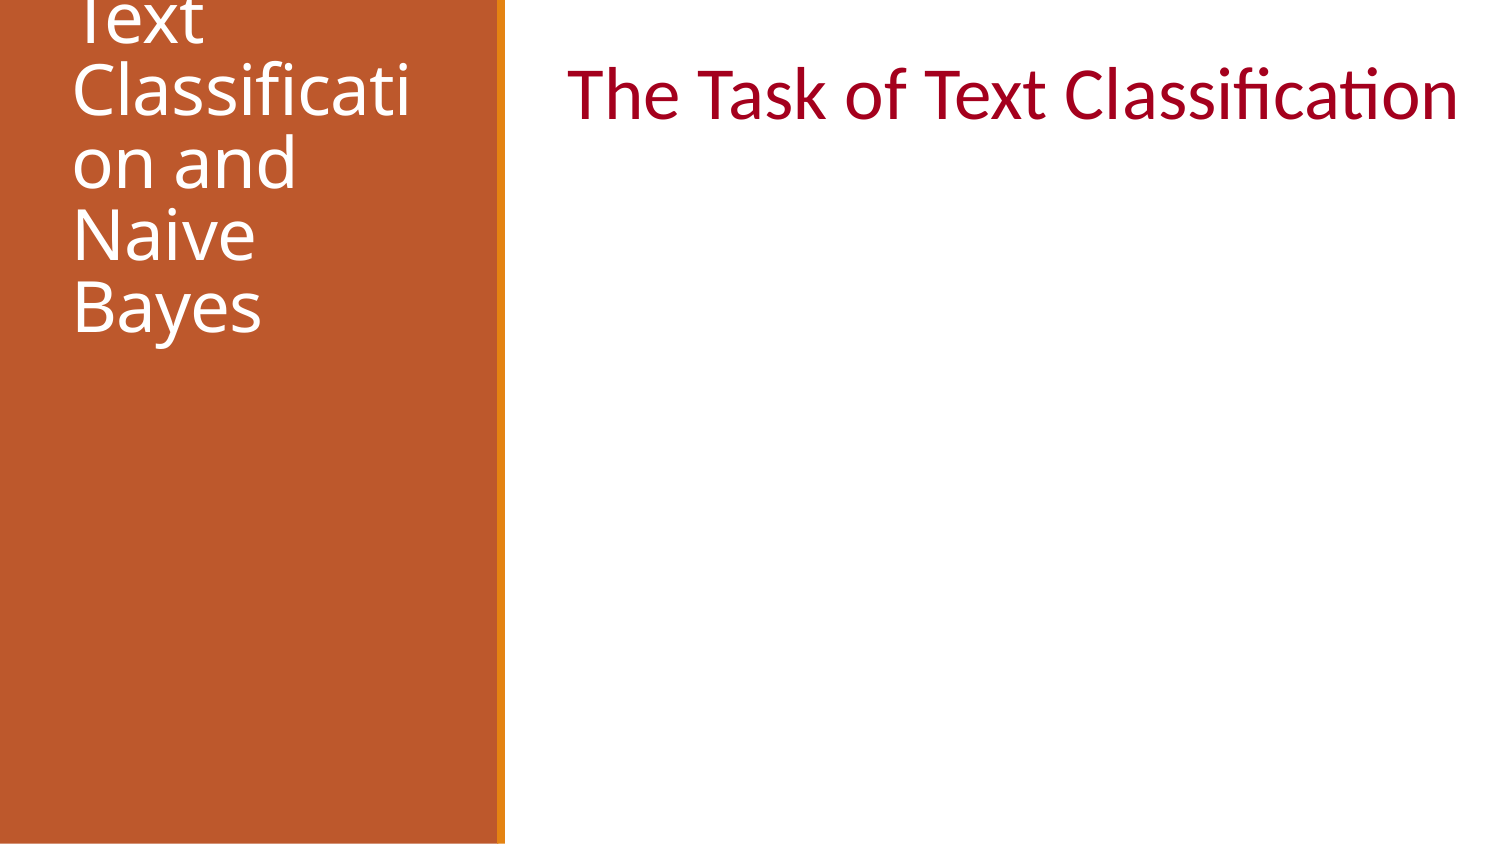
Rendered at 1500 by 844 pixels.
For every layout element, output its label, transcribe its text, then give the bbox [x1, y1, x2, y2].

list The Task of Text Classification [567, 46, 1500, 737]
title Text Classification and Naive Bayes [56, 73, 451, 355]
